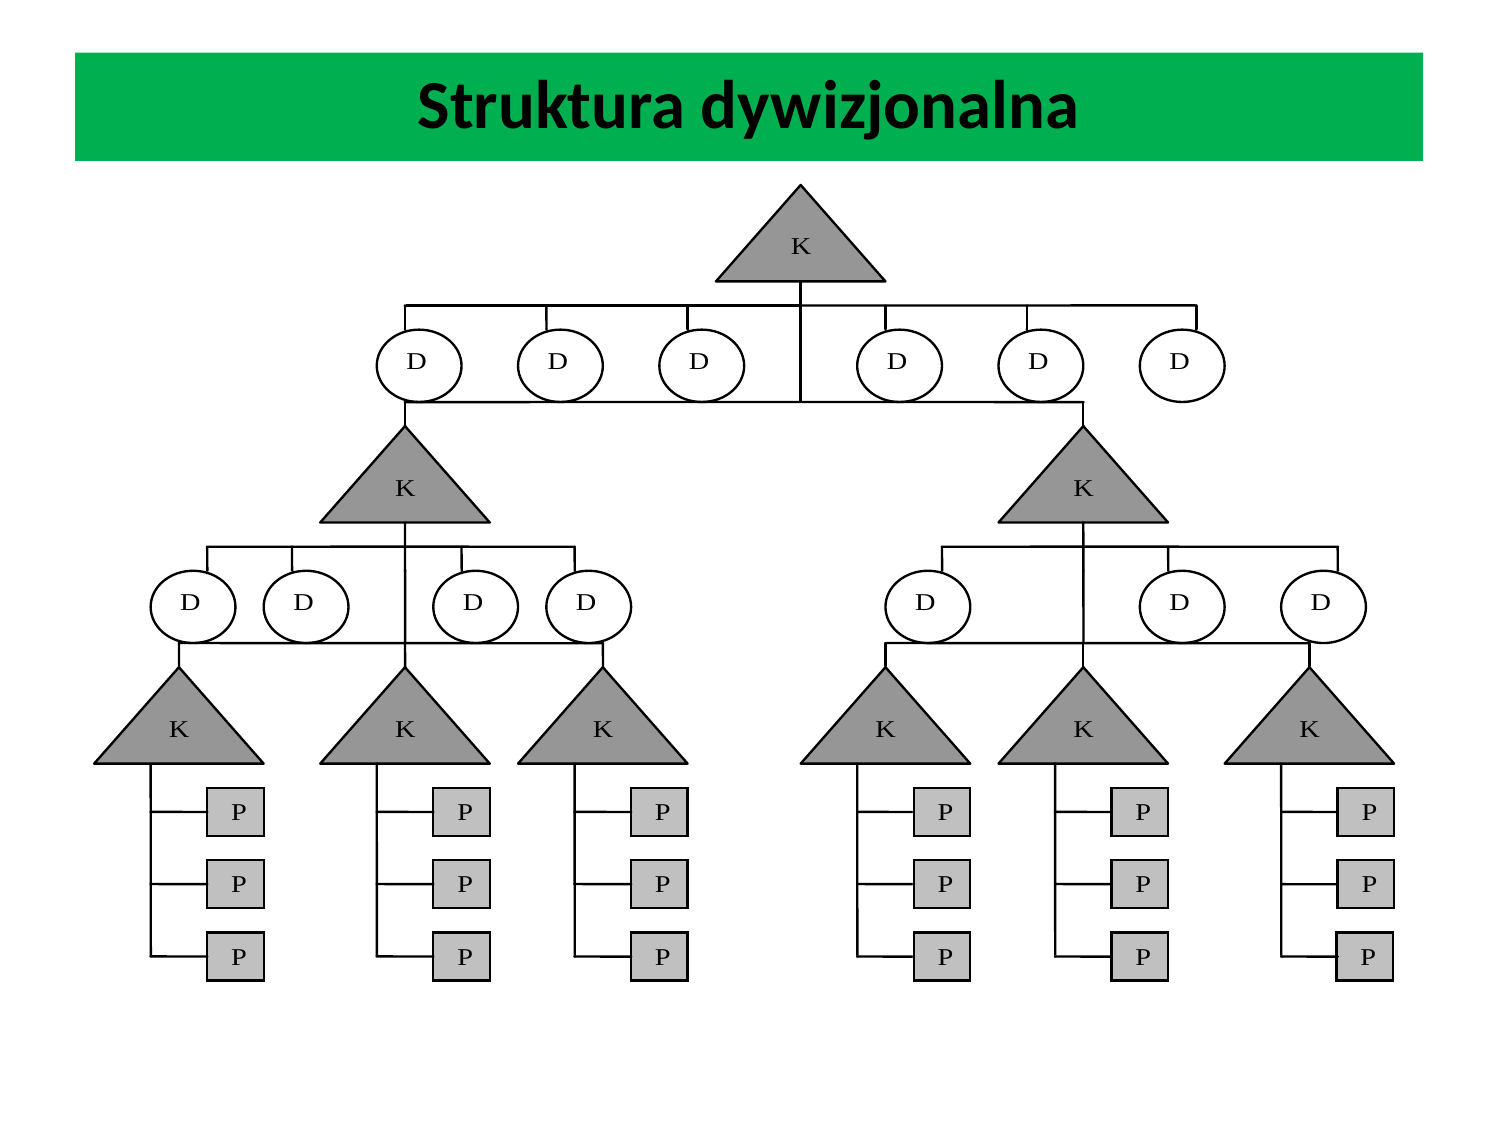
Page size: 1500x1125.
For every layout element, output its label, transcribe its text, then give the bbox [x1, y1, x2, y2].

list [89, 160, 1424, 982]
title Struktura dywizjonalna [75, 52, 1424, 161]
